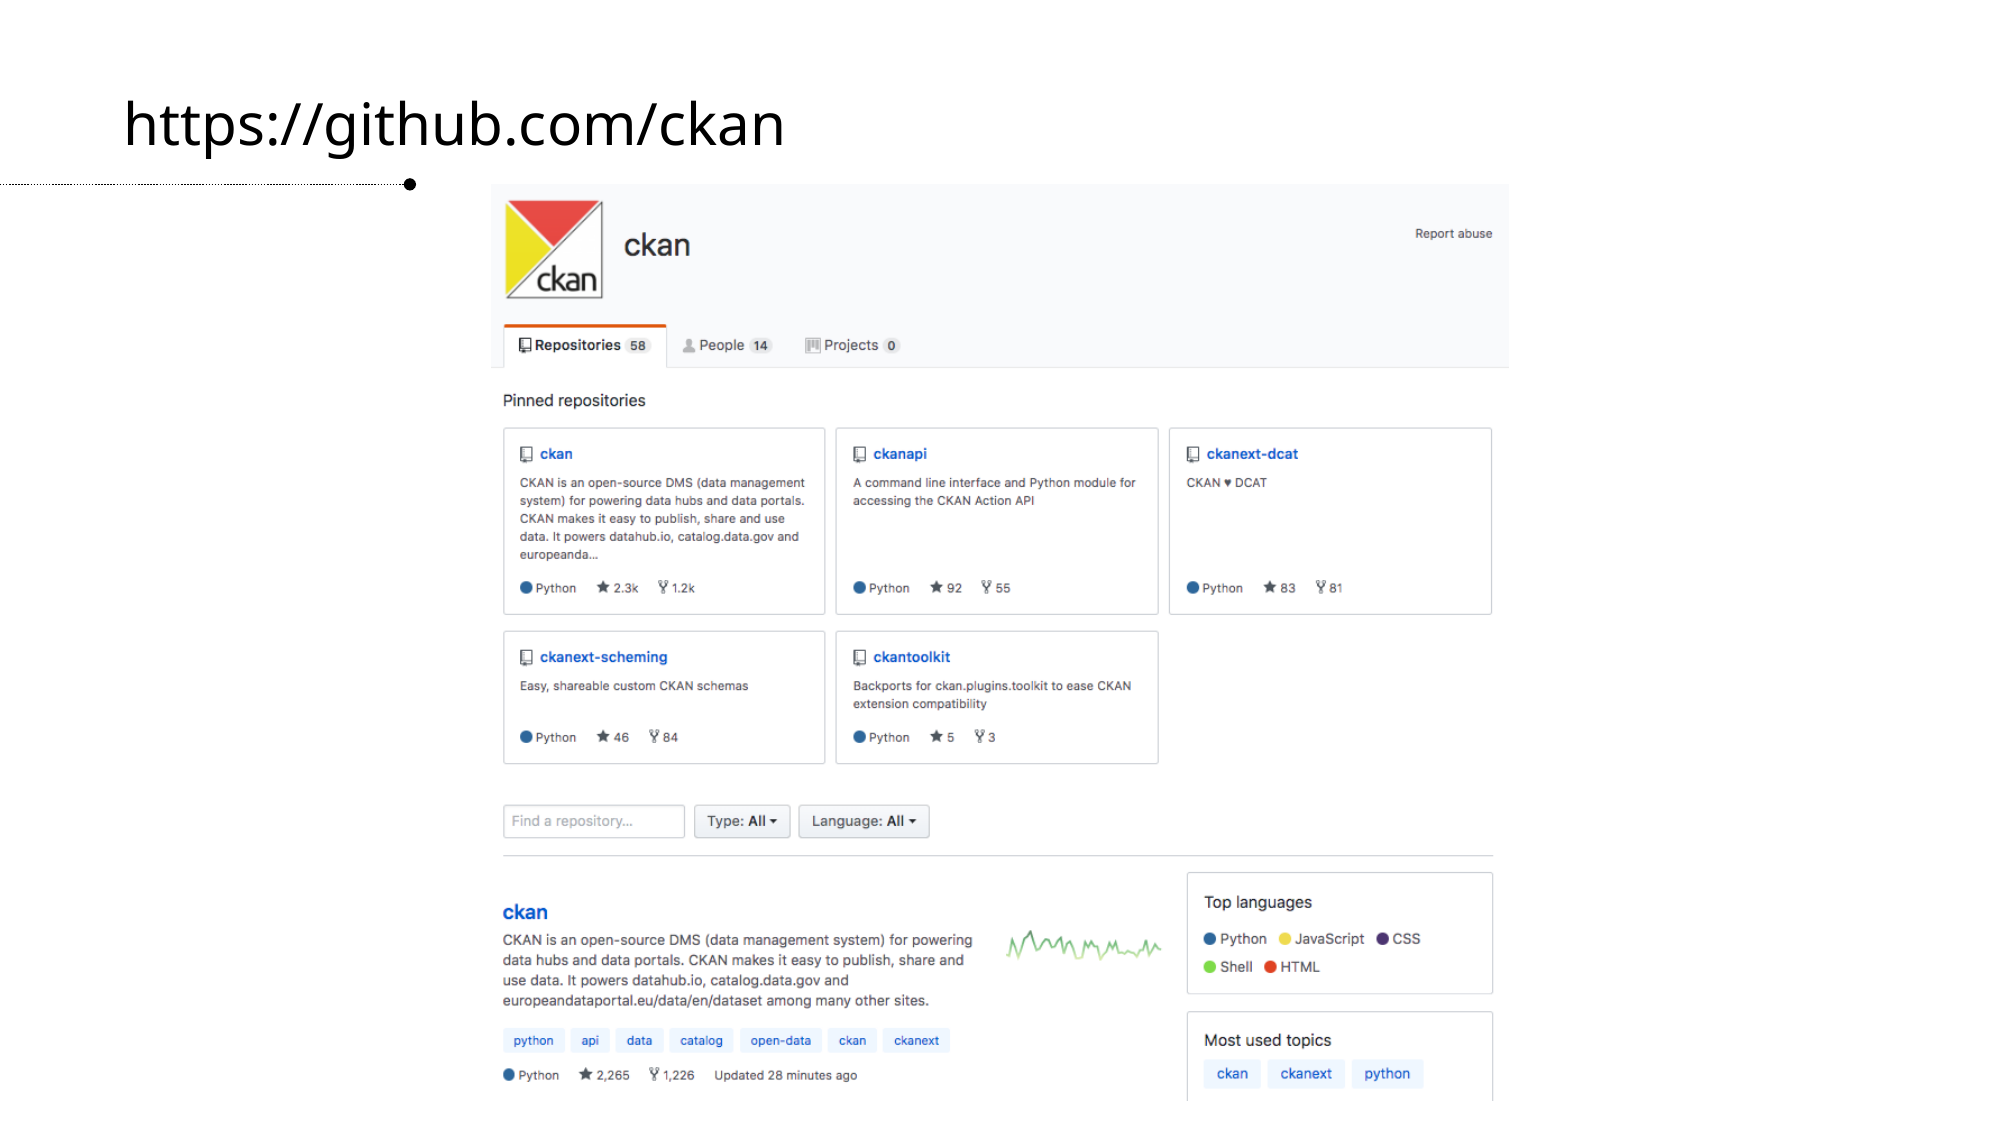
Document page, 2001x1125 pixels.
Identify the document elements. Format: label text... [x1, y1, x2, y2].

text_box https://github.com/ckan [108, 79, 802, 165]
picture [491, 184, 1509, 1101]
